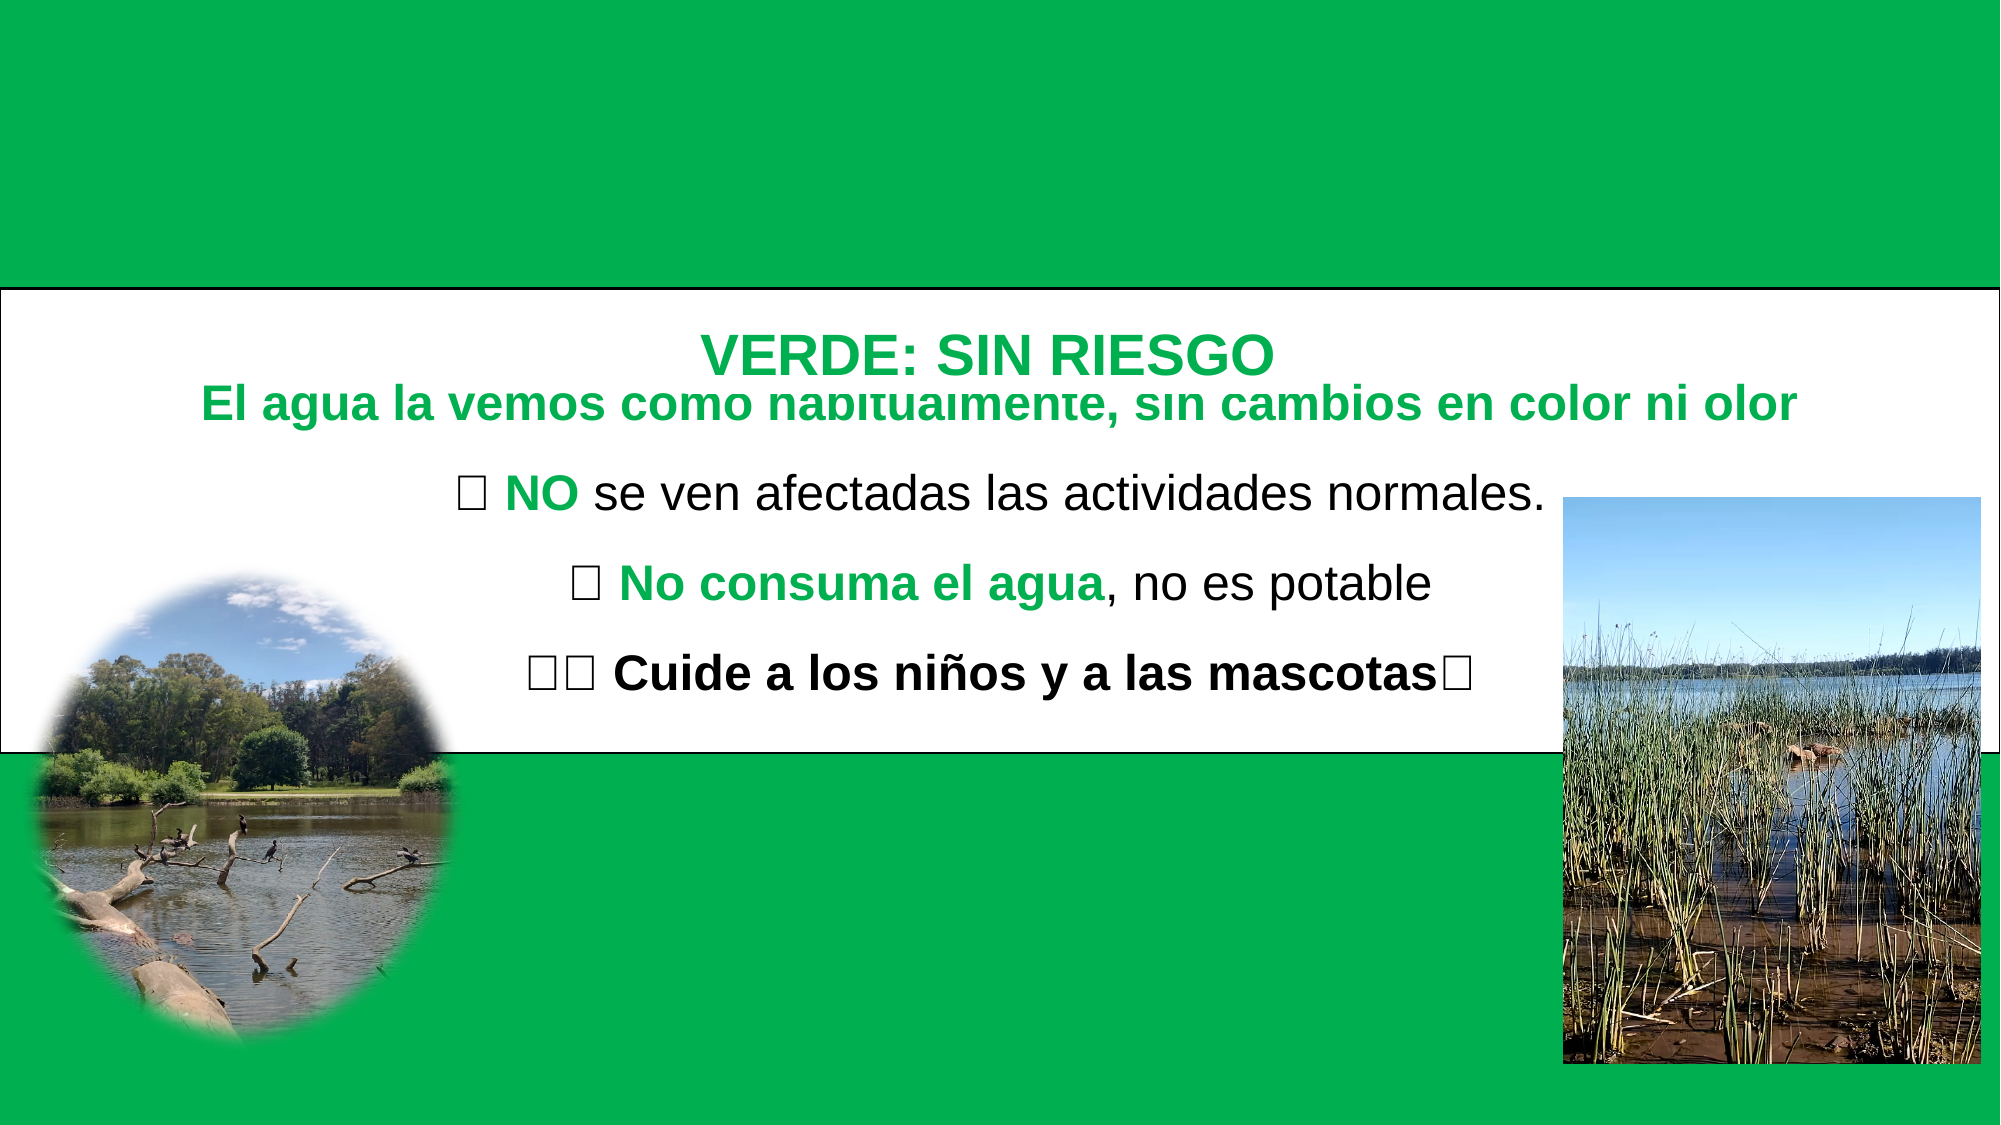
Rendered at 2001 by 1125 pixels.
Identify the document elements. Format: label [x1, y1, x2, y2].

text_box [0, 288, 2000, 781]
picture [18, 561, 469, 1054]
text_box [1562, 496, 1982, 1065]
